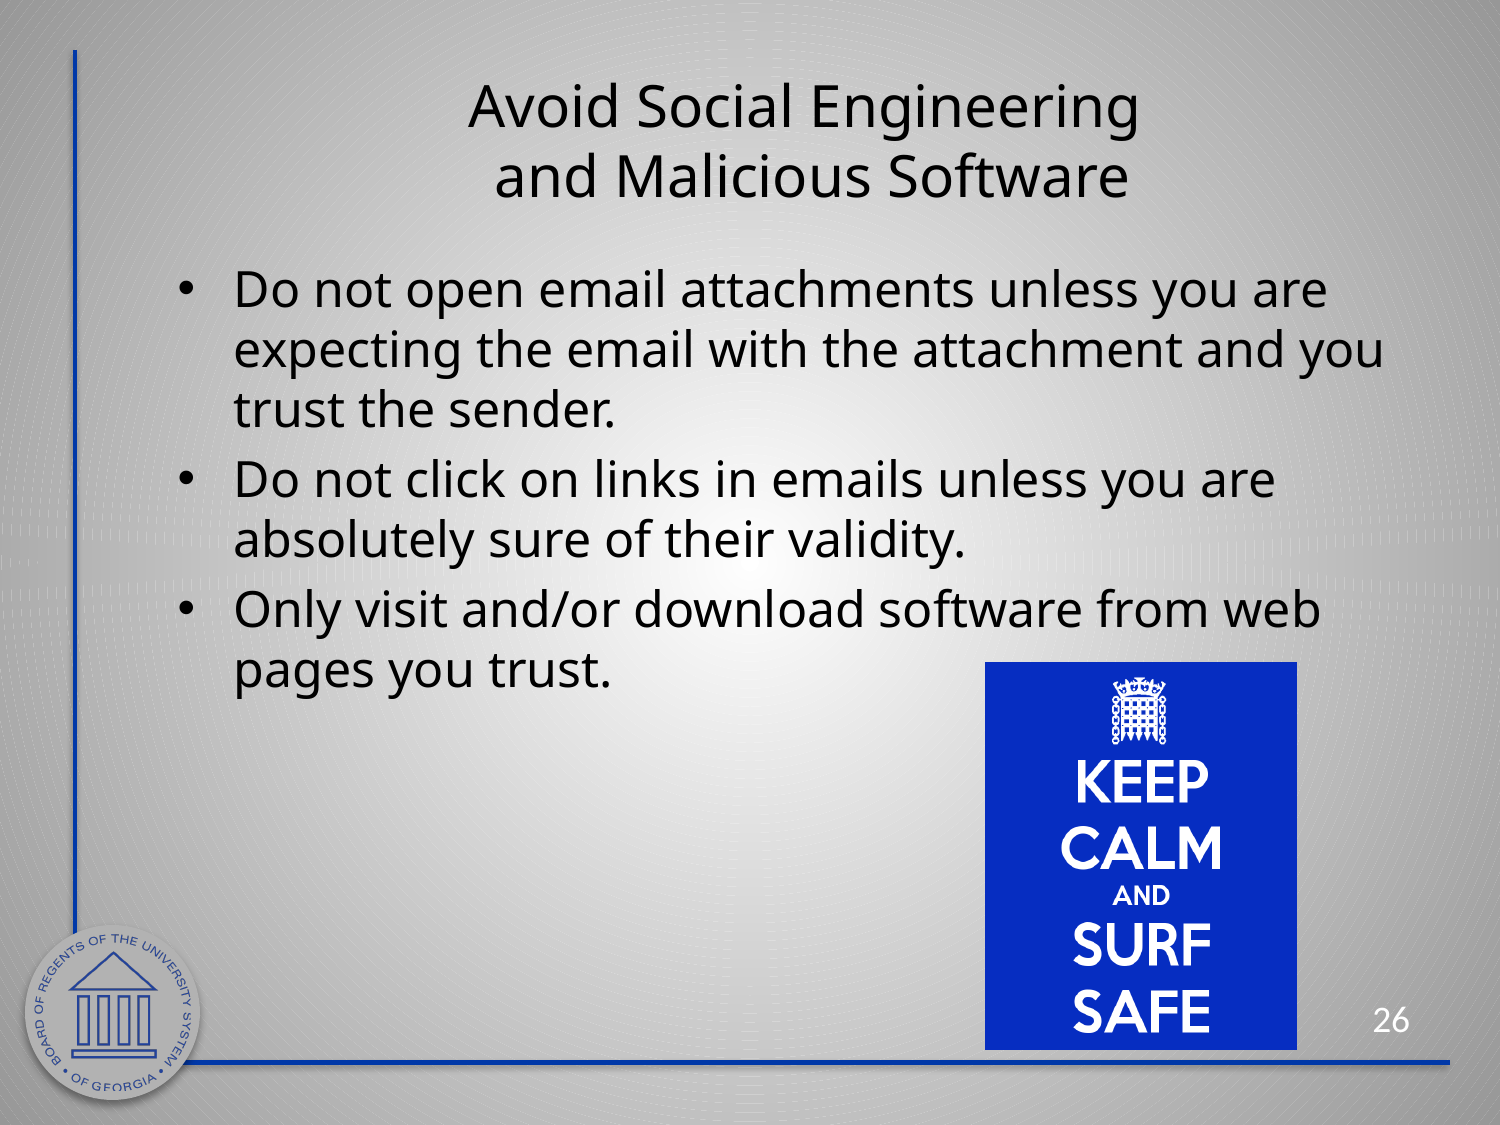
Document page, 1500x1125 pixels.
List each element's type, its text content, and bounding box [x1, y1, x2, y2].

title Avoid Social Engineering and Malicious Software [200, 45, 1425, 233]
slide_number 26 [1301, 987, 1425, 1048]
list Do not open email attachments unless you are expecting the email with the attachment and you trust the sender. Do not click on links in emails unless you are absolutely sure of their validity. Only visit and/or download software from web pages you trust. [162, 249, 1425, 963]
picture [985, 662, 1297, 1051]
